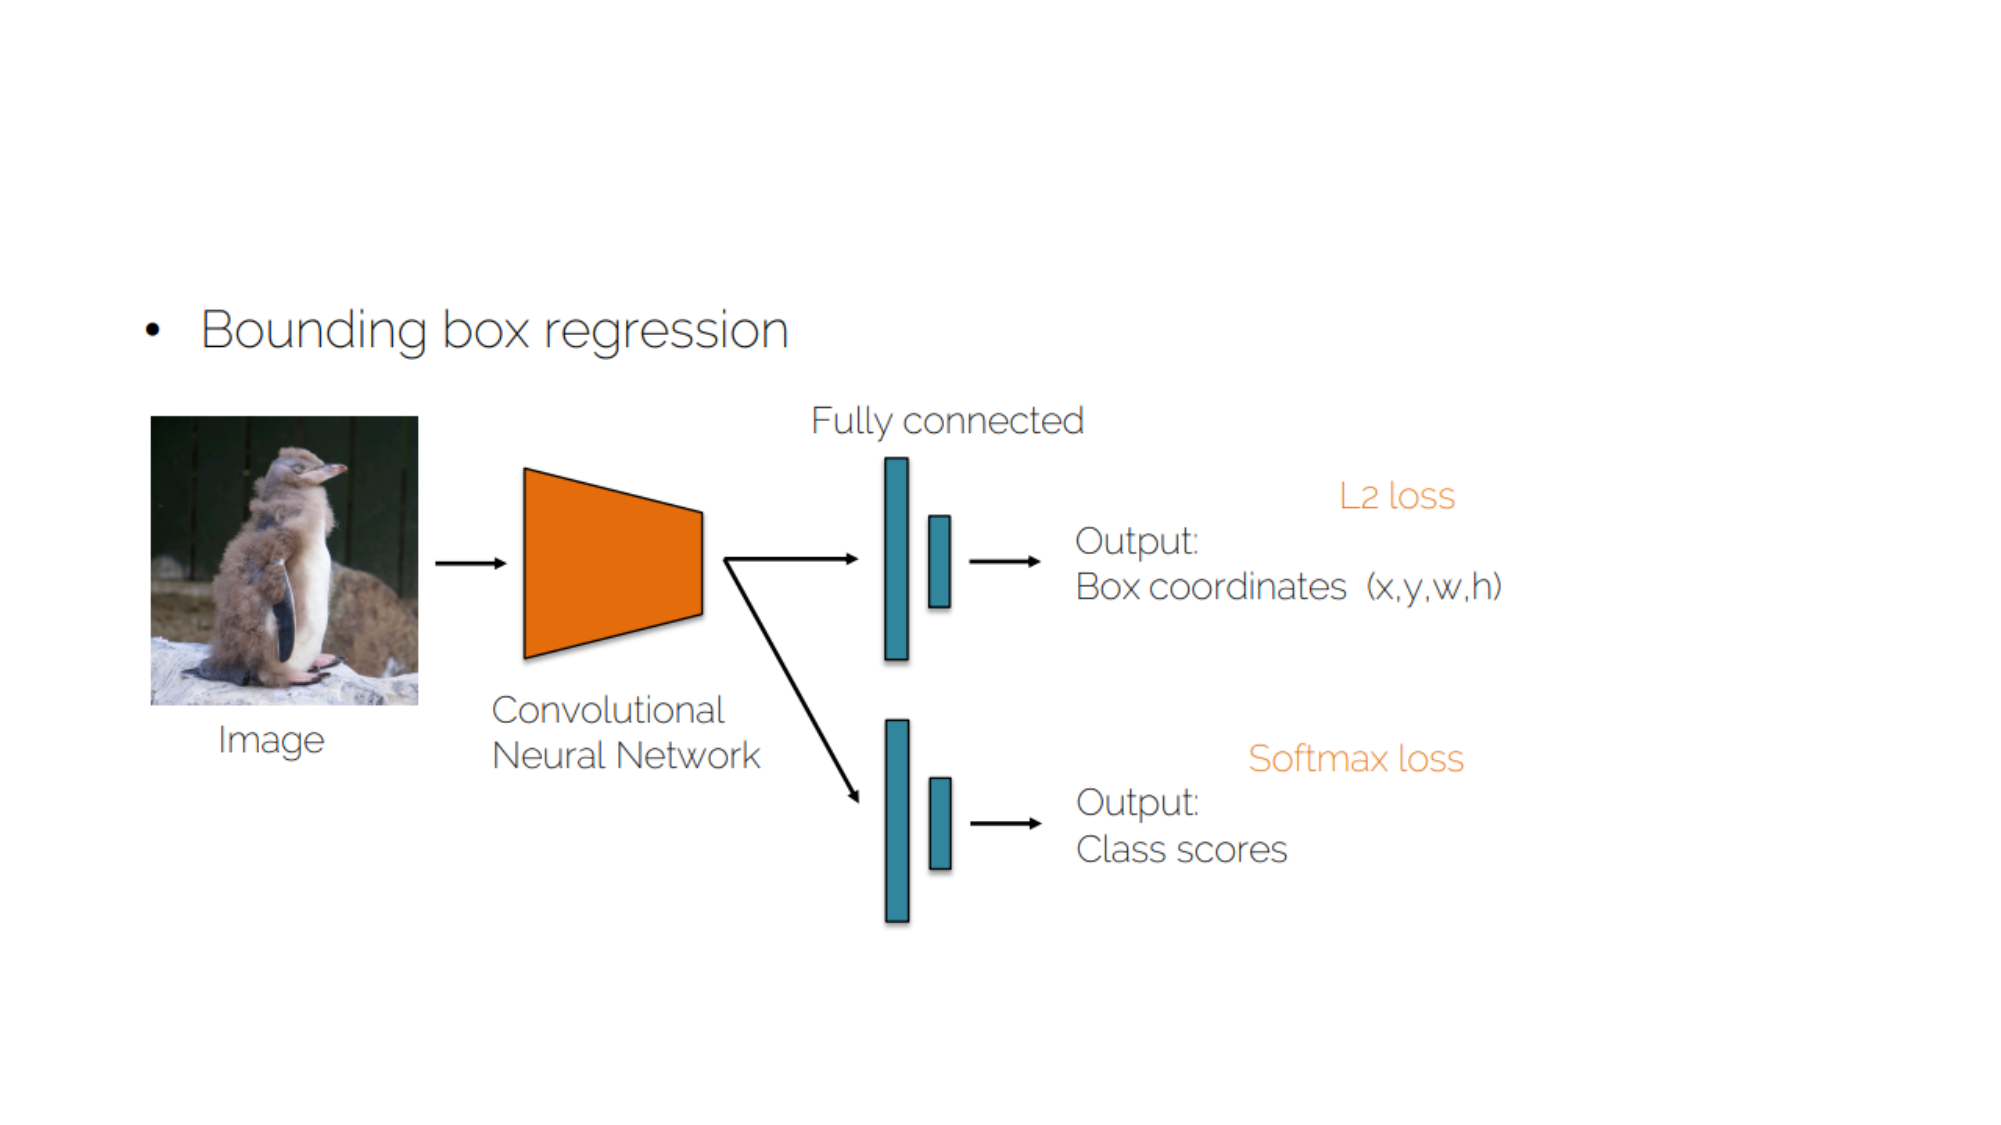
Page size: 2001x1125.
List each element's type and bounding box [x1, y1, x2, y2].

picture [137, 299, 1529, 942]
